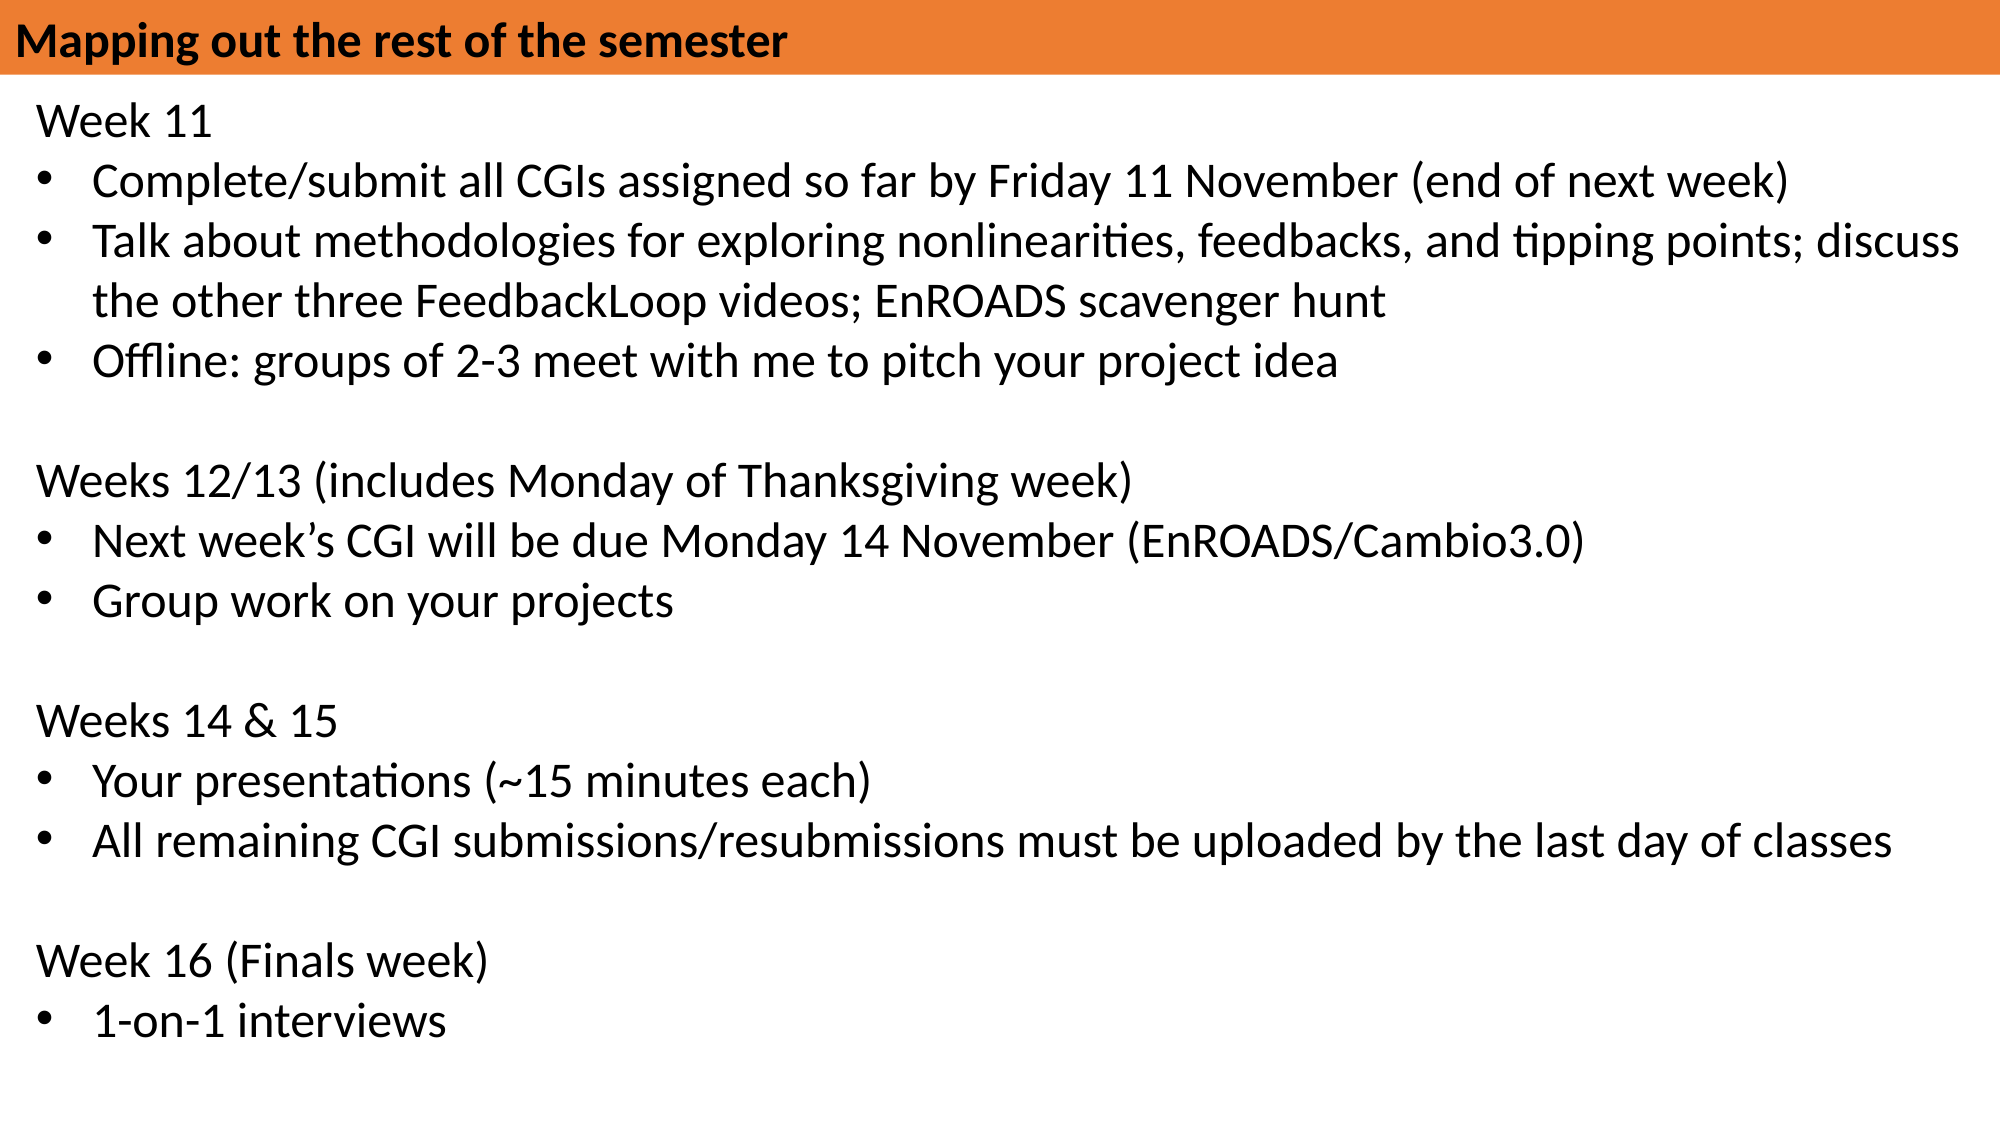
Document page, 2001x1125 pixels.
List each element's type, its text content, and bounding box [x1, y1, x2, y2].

text_box Week 11 Complete/submit all CGIs assigned so far by Friday 11 November (end of next week) Talk about methodologies for exploring nonlinearities, feedbacks, and tipping points; discuss the other three FeedbackLoop videos; EnROADS scavenger hunt Offline: groups of 2-3 meet with me to pitch your project idea Weeks 12/13 (includes Monday of Thanksgiving week) Next week’s CGI will be due Monday 14 November (EnROADS/Cambio3.0) Group work on your projects Weeks 14 & 15 Your presentations (~15 minutes each) All remaining CGI submissions/resubmissions must be uploaded by the last day of classes Week 16 (Finals week) 1-on-1 interviews [21, 79, 2000, 1055]
text_box Mapping out the rest of the semester [0, 0, 2000, 75]
